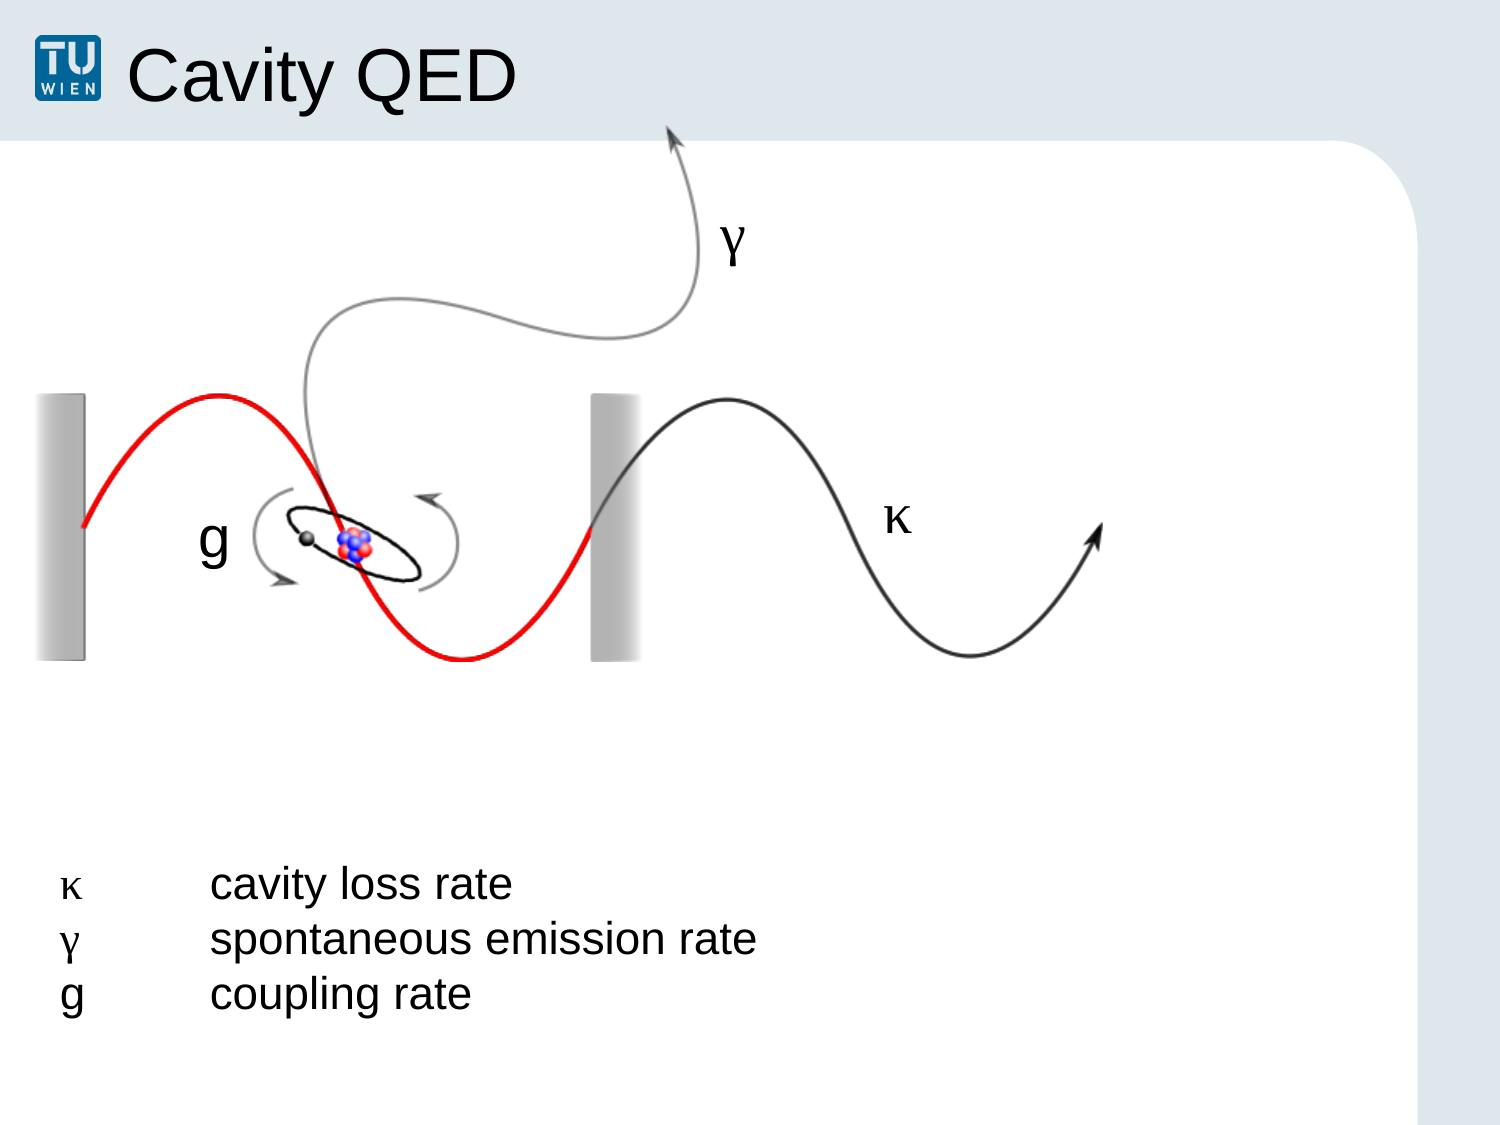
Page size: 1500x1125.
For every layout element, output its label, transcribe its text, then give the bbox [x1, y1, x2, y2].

picture [42, 83, 46, 94]
picture [50, 51, 56, 74]
picture [72, 83, 78, 94]
picture [69, 42, 80, 74]
text_box κ cavity loss rate γ spontaneous emission rate g coupling rate [44, 846, 773, 1026]
picture [47, 85, 53, 94]
picture [41, 42, 64, 48]
picture [83, 42, 94, 74]
title Cavity QED [112, 19, 1331, 126]
picture [90, 83, 94, 94]
picture [34, 125, 1105, 662]
